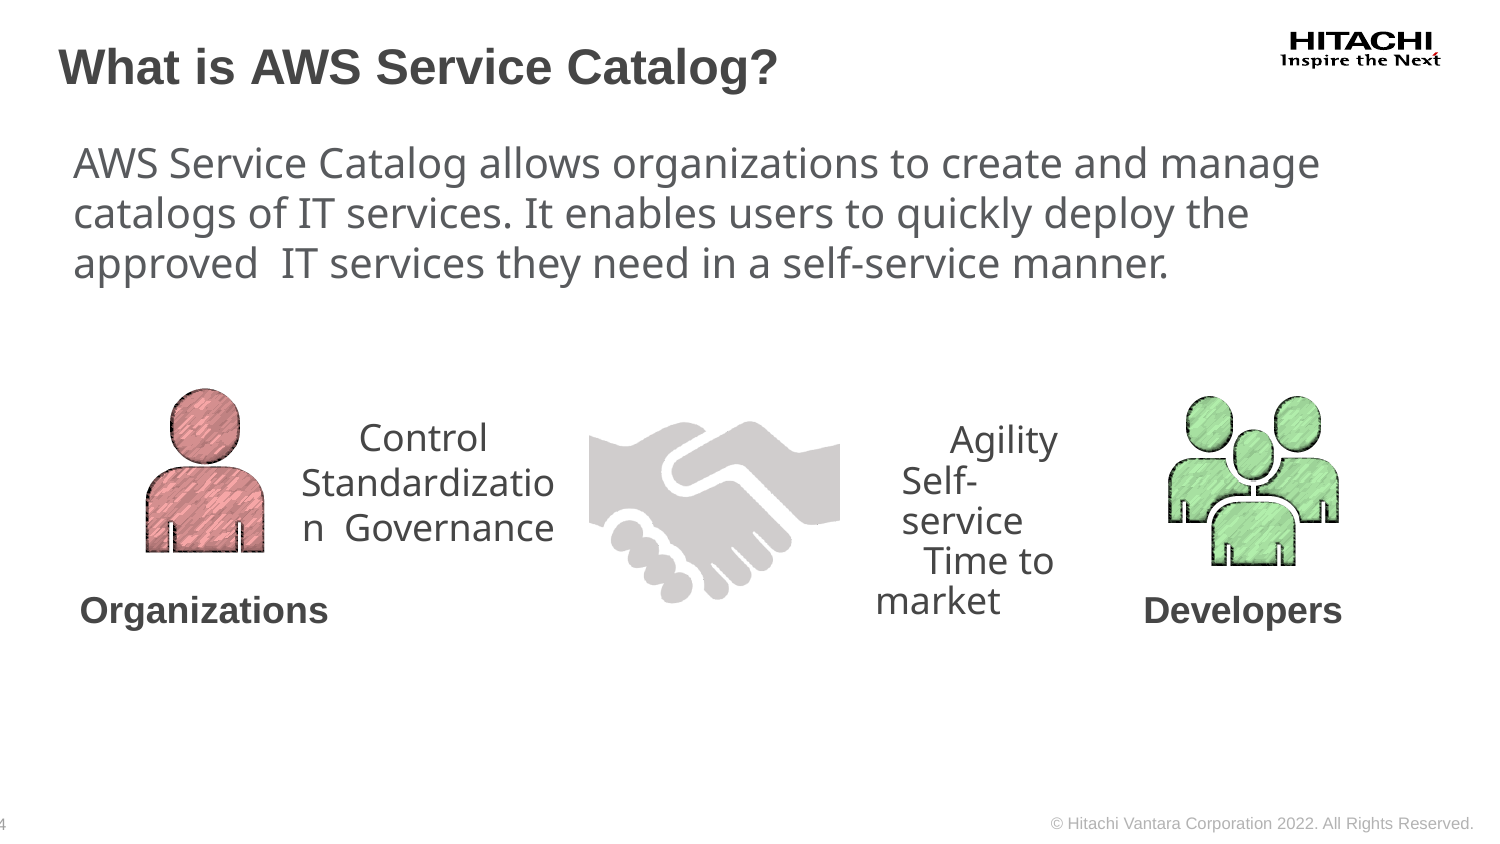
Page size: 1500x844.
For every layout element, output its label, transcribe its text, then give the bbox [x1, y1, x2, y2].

title What is AWS Service Catalog? [43, 8, 1200, 129]
text_box Organizations [77, 583, 332, 631]
text_box Agility Self-service Time to market [873, 413, 1126, 622]
text_box AWS Service Catalog allows organizations to create and manage catalogs of IT services. It enables users to quickly deploy the approved IT services they need in a self-service manner. [71, 134, 1380, 287]
picture [95, 360, 315, 580]
text_box Developers [1141, 600, 1347, 631]
picture [1144, 368, 1362, 595]
text_box Control Standardization Governance [319, 411, 560, 549]
picture [588, 372, 840, 624]
